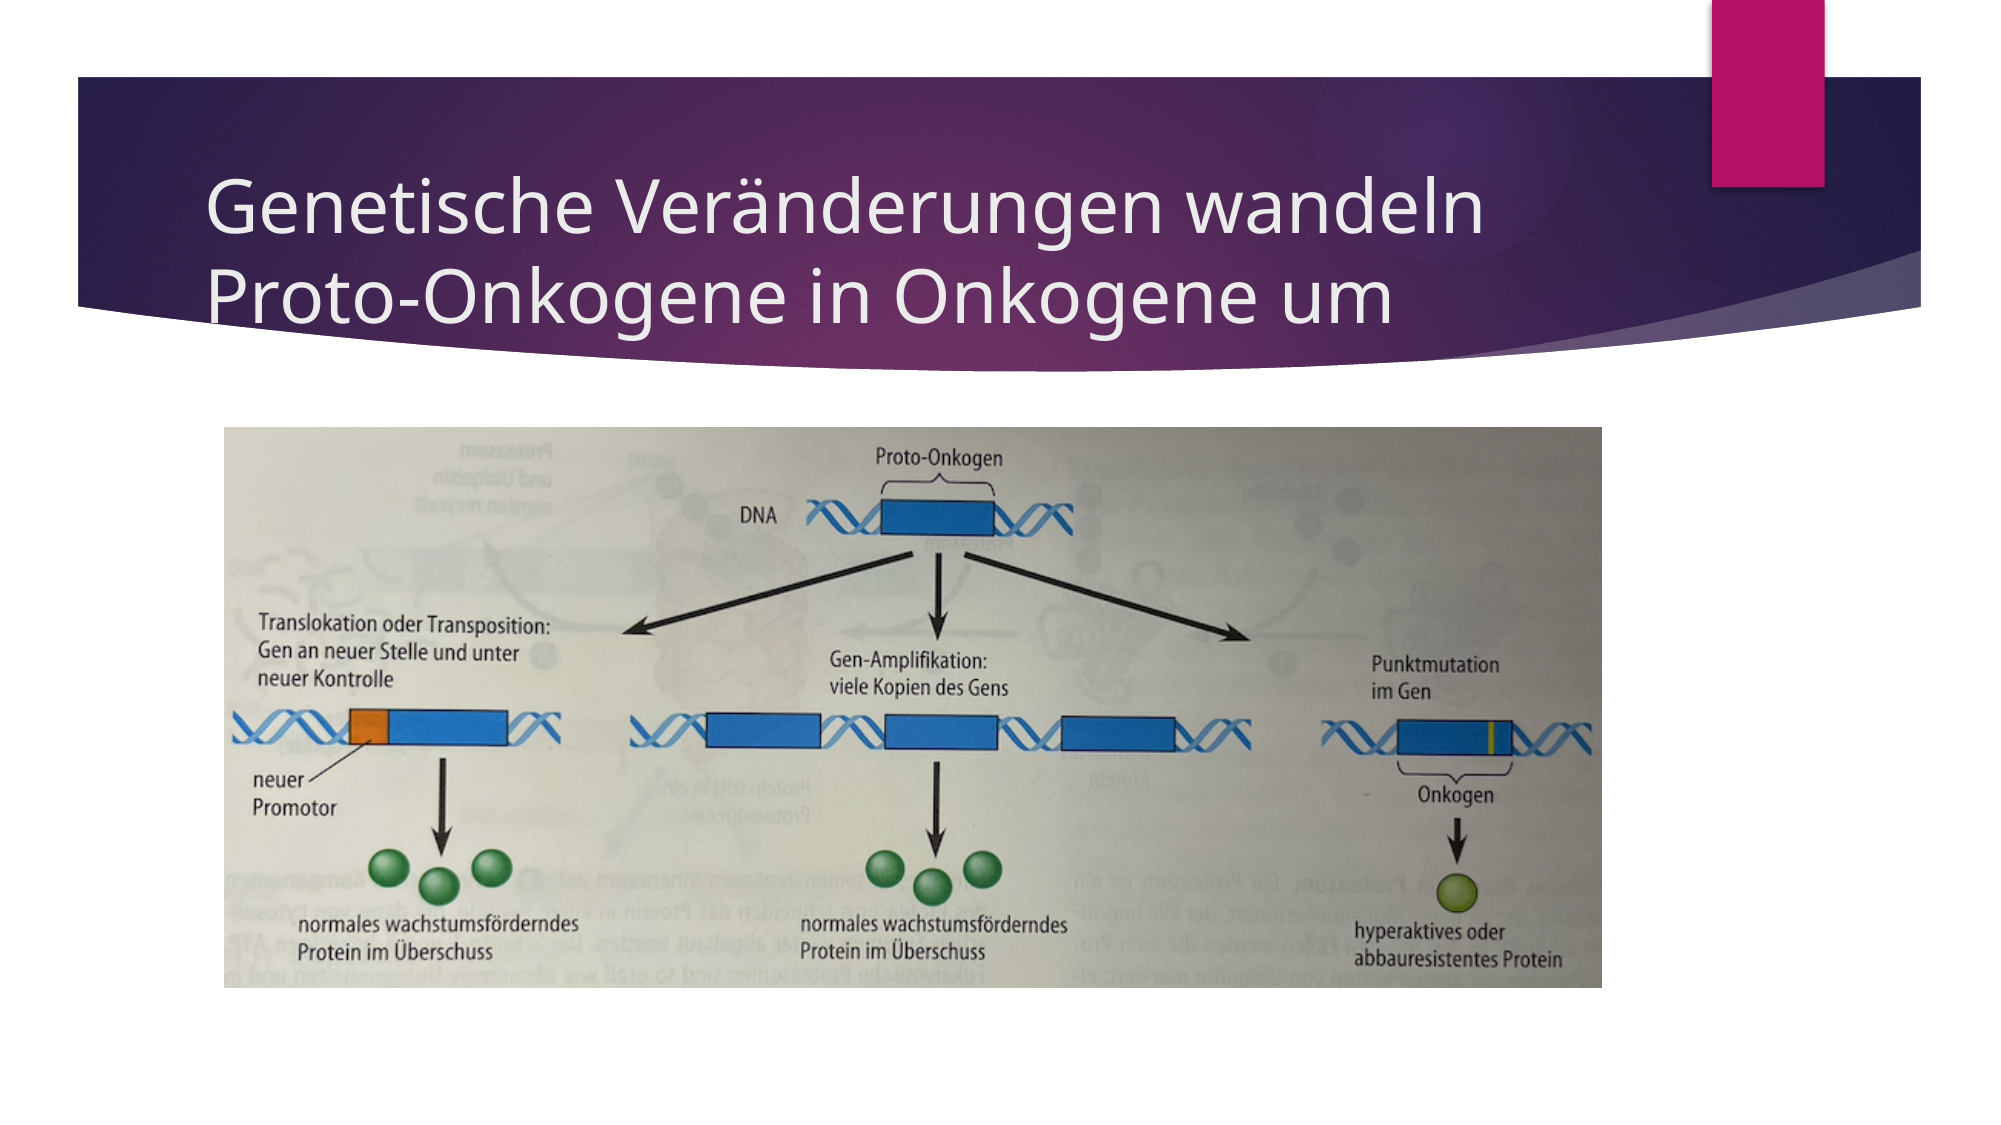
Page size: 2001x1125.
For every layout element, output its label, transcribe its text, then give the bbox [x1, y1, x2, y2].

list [224, 426, 1603, 988]
title Genetische Veränderungen wandeln Proto-Onkogene in Onkogene um [189, 159, 1627, 339]
